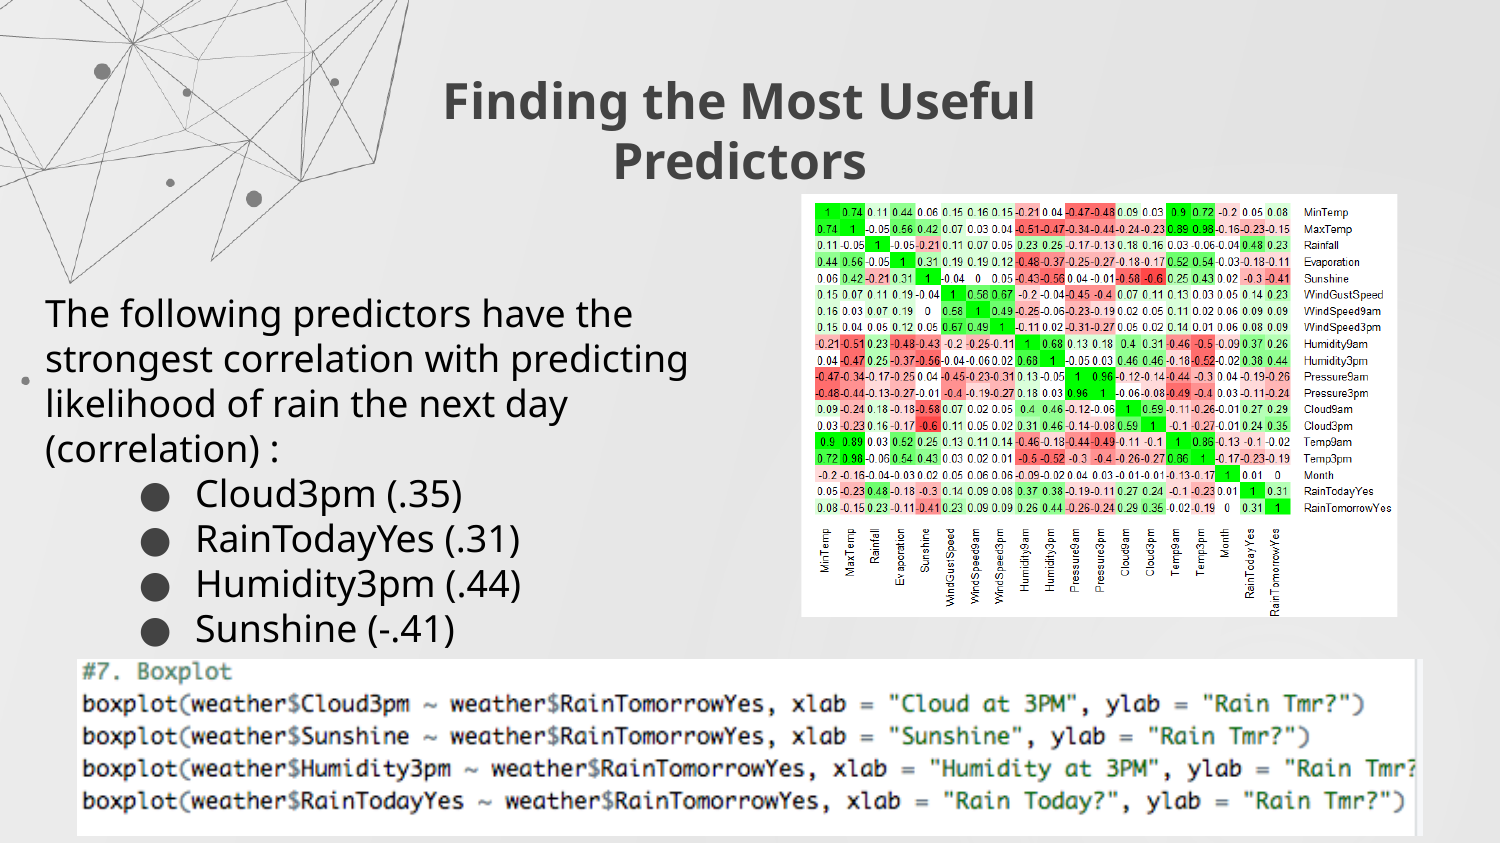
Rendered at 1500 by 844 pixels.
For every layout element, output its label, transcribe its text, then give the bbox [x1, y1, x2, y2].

title Finding the Most Useful Predictors [312, 54, 1168, 210]
picture [0, 0, 1500, 844]
subtitle The following predictors have the strongest correlation with predicting likelihood of rain the next day (correlation) : Cloud3pm (.35) RainTodayYes (.31) Humidity3pm (.44) Sunshine (-.41) [30, 275, 714, 844]
